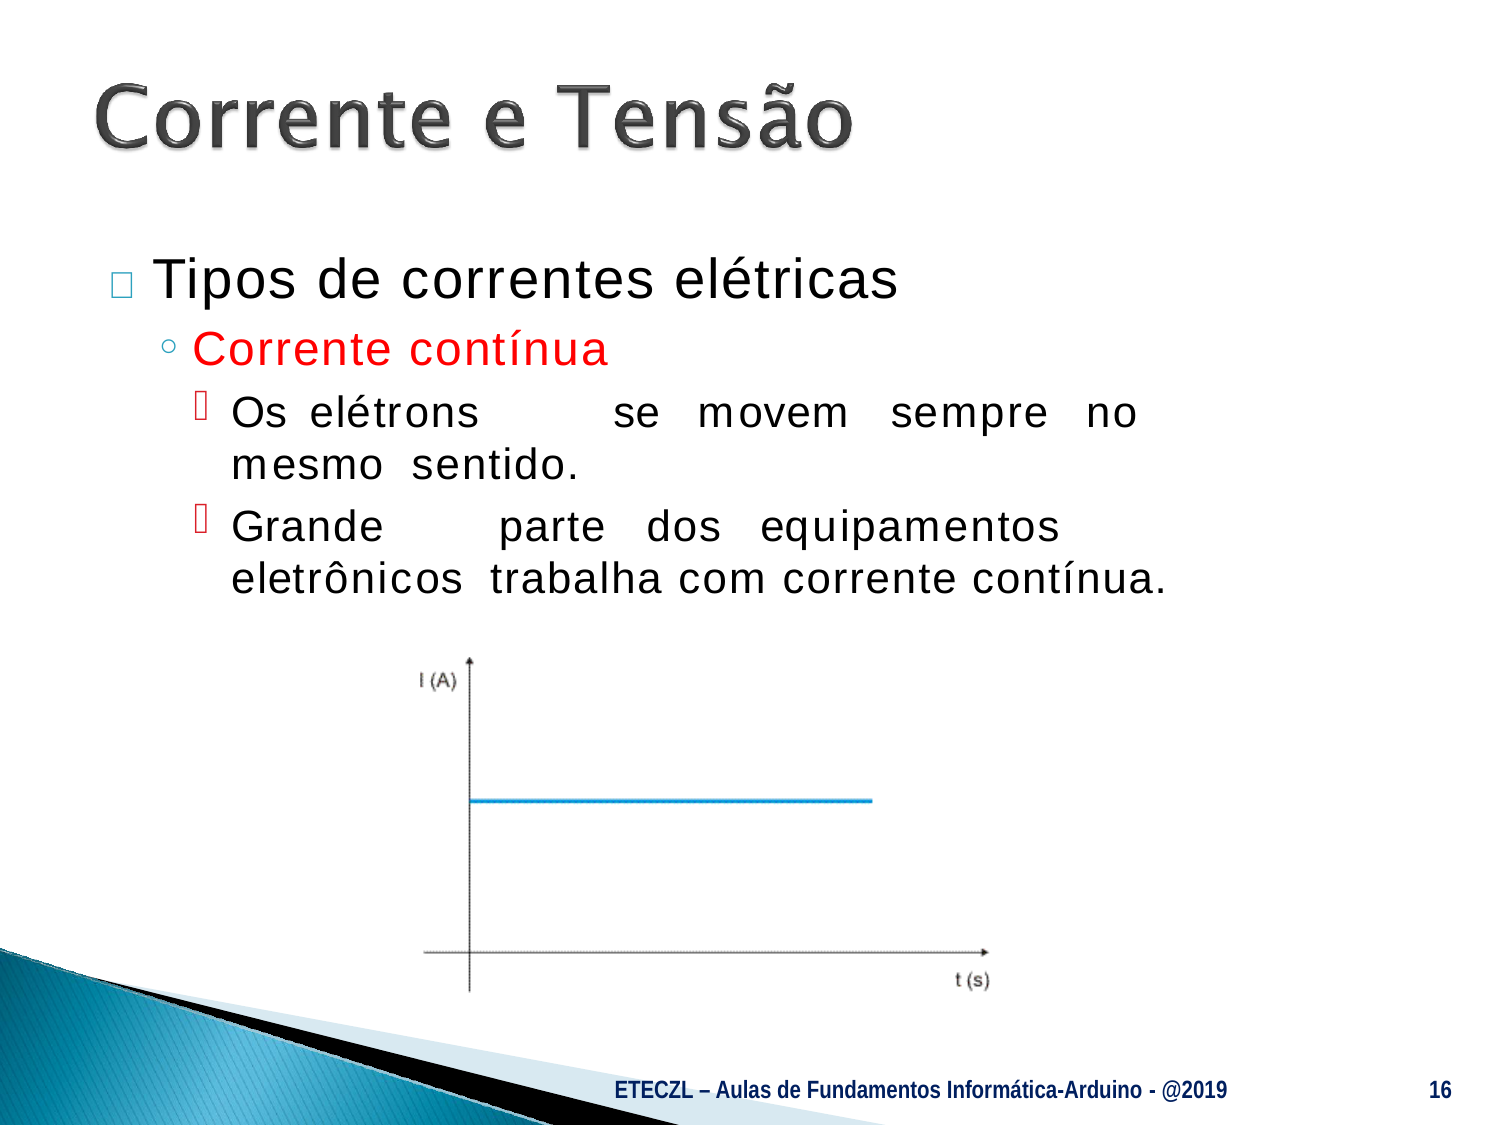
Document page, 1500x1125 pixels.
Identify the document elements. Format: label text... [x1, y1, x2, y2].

picture [0, 948, 558, 1125]
title  Tipos de correntes elétricas [105, 240, 907, 431]
text_box Corrente contínua Os elétrons se movem sempre no mesmo sentido. Grande parte dos equipamentos eletrônicos trabalha com corrente contínua. [152, 305, 1257, 603]
slide_number 16 [1424, 1072, 1468, 1125]
footer ETECZL – Aulas de Fundamentos Informática-Arduino - @2019 [612, 1072, 1364, 1125]
text_box [36, 46, 937, 234]
text_box [419, 656, 990, 993]
